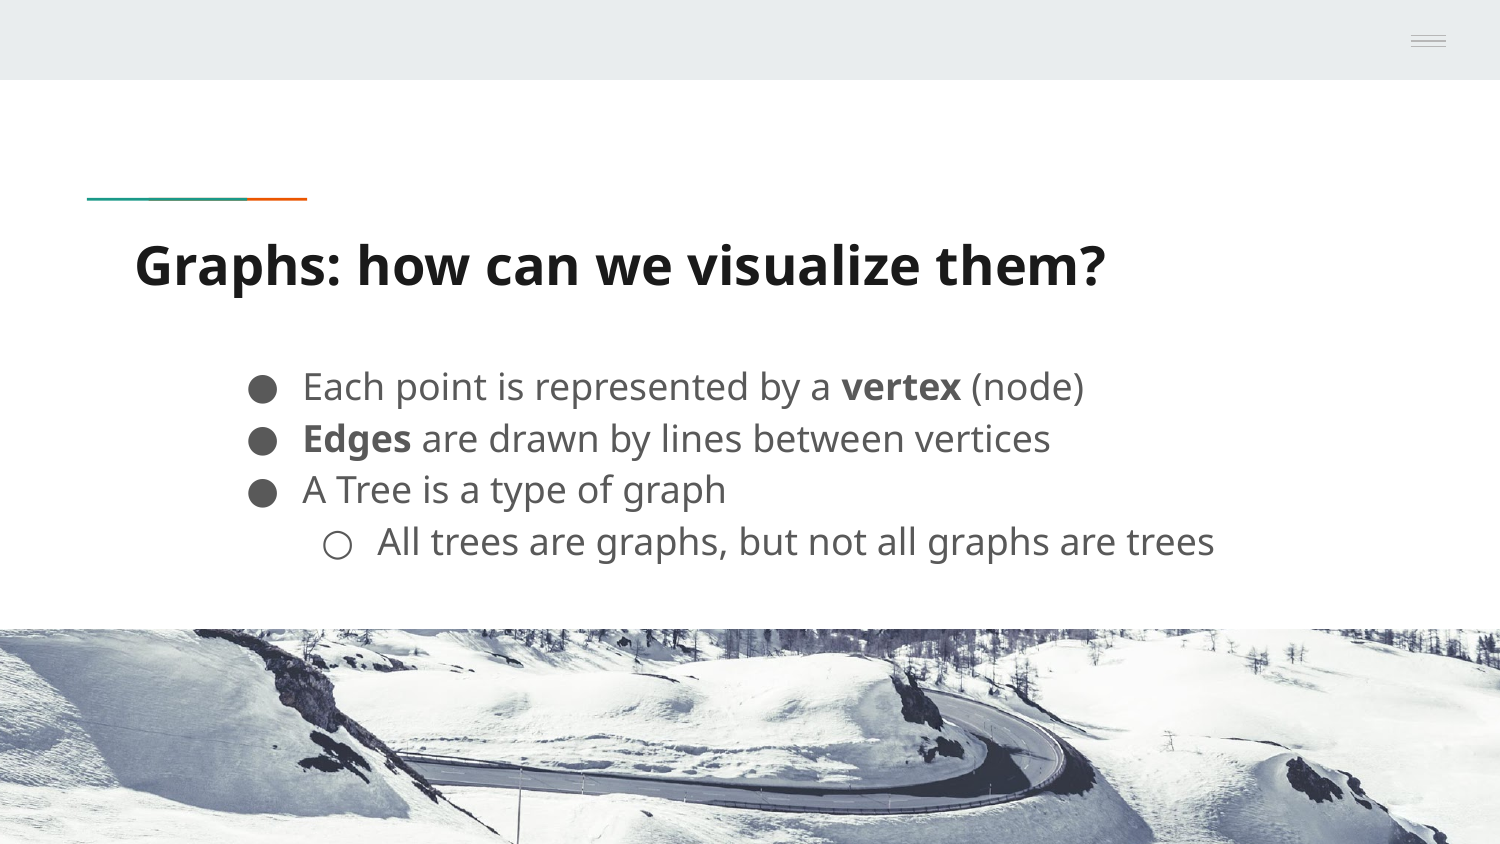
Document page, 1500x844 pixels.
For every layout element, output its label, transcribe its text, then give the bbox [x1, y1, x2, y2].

title Graphs: how can we visualize them? [119, 216, 1381, 305]
picture [0, 628, 1500, 844]
list Each point is represented by a vertex (node) Edges are drawn by lines between vertices A Tree is a type of graph All trees are graphs, but not all graphs are trees [212, 341, 1381, 559]
